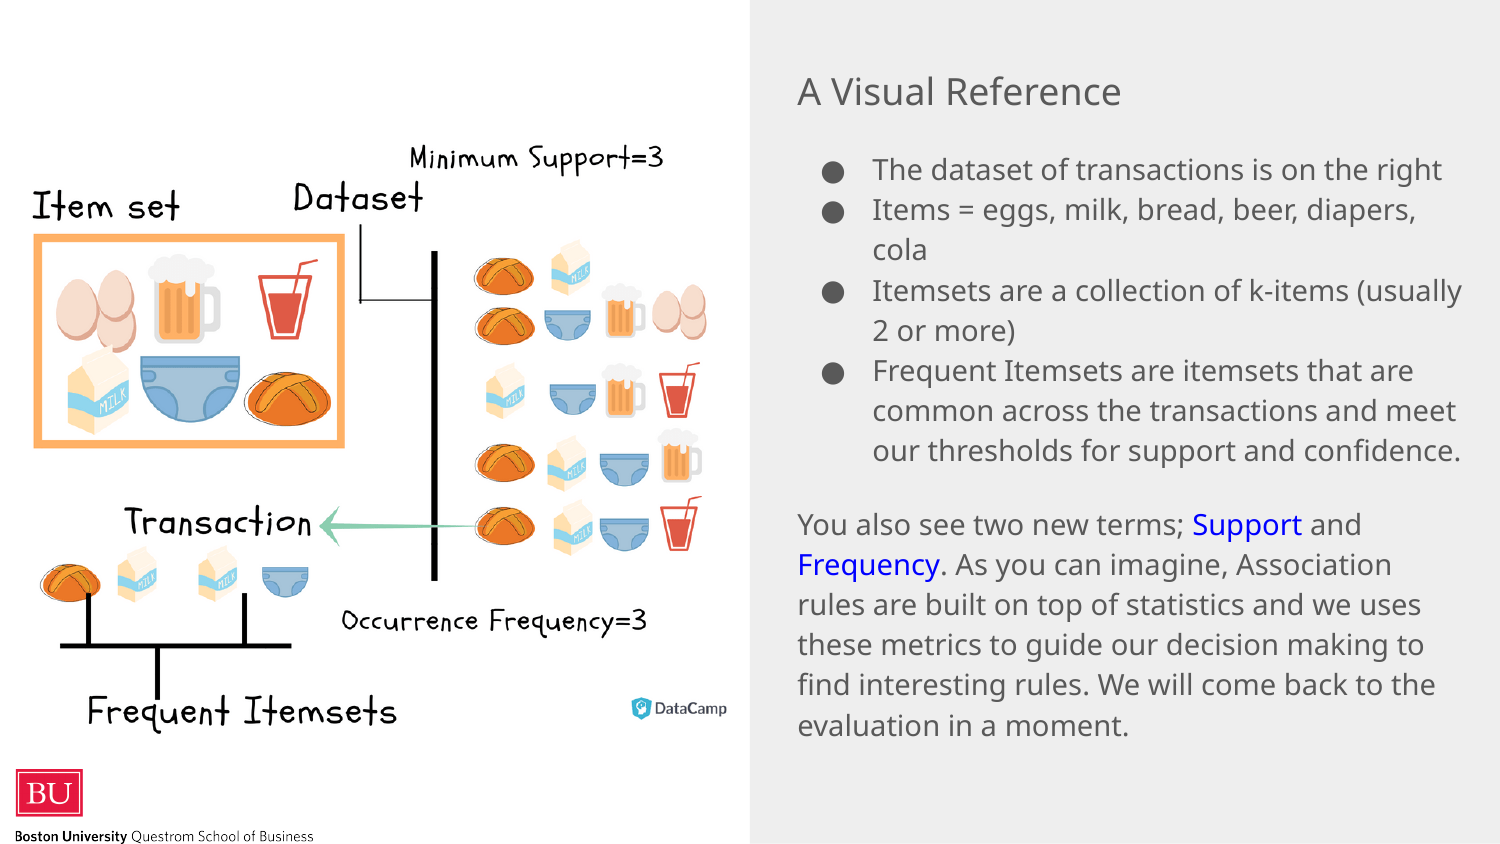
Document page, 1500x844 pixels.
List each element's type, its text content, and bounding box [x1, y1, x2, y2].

picture [15, 769, 313, 844]
list A Visual Reference The dataset of transactions is on the right Items = eggs, milk, bread, beer, diapers, cola Itemsets are a collection of k-items (usually 2 or more) Frequent Itemsets are itemsets that are common across the transactions and meet our thresholds for support and confidence. You also see two new terms; Support and Frequency. As you can imagine, Association rules are built on top of statistics and we uses these metrics to guide our decision making to find interesting rules. We will come back to the evaluation in a moment. [782, 46, 1479, 790]
picture [8, 123, 741, 739]
